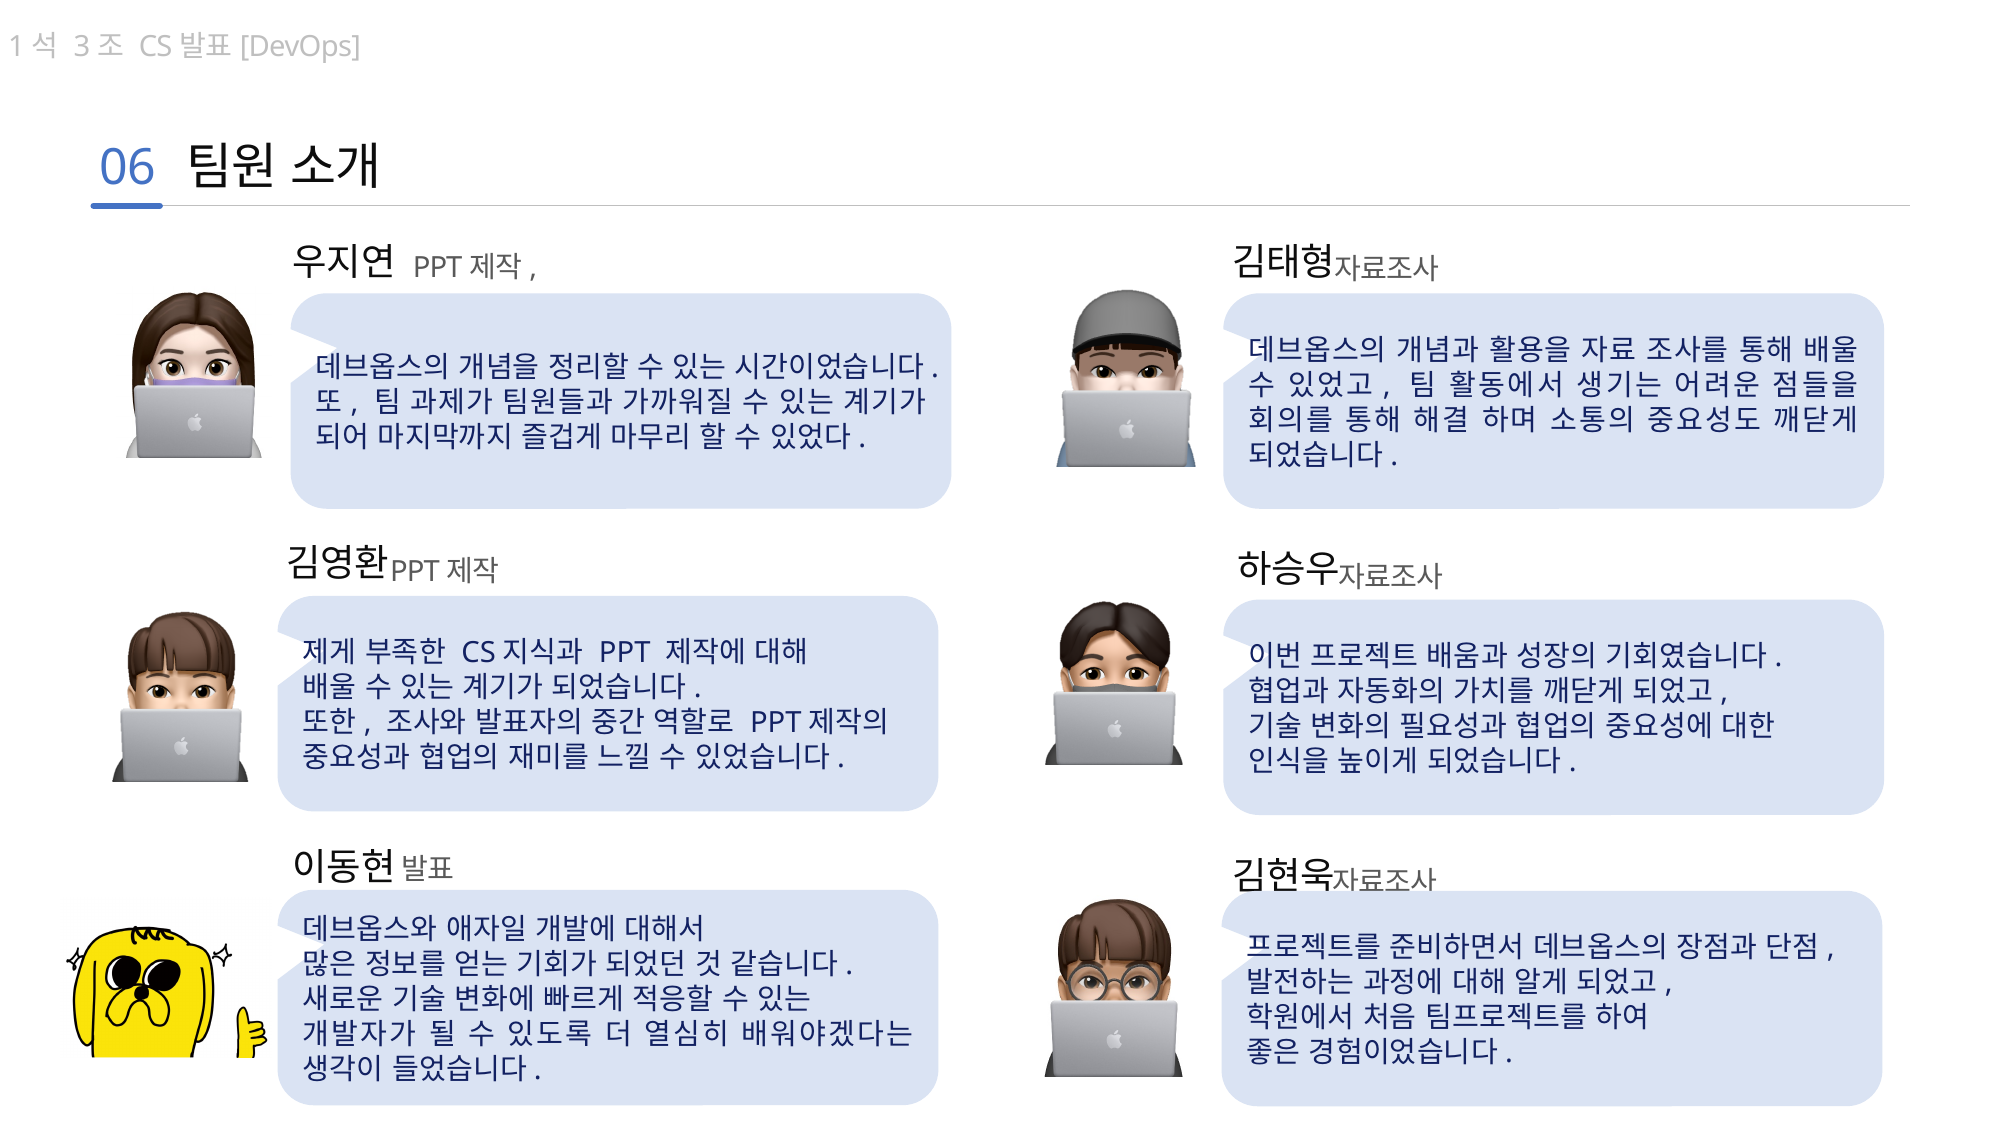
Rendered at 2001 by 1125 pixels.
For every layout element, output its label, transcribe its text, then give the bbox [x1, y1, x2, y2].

picture [1018, 250, 1235, 467]
text_box 팀원 소개 [186, 134, 382, 195]
picture [1011, 558, 1218, 765]
text_box 데브옵스의 개념을 정리할 수 있는 시간이었습니다. 또, 팀 과제가 팀원들과 가까워질 수 있는 계기가 되어 마지막까지 즐겁게 마무리 할 수 있었다. [289, 292, 953, 510]
text_box 06 [99, 134, 156, 195]
text_box 프로젝트를 준비하면서 데브옵스의 장점과 단점, 발전하는 과정에 대해 알게 되었고, 학원에서 처음 팀프로젝트를 하여 좋은 경험이었습니다. [1220, 889, 1884, 1108]
text_box 우지연 [279, 233, 410, 283]
text_box 김영환 [273, 534, 403, 585]
text_box 김현욱 [1218, 847, 1349, 897]
text_box 제게 부족한 CS지식과 PPT 제작에 대해 배울 수 있는 계기가 되었습니다. 또한, 조사와 발표자의 중간 역할로 PPT제작의 중요성과 협업의 재미를 느낄 수 있었습니다. [277, 594, 940, 813]
text_box PPT제작, 조장 [393, 238, 556, 292]
text_box 자료조사 [1320, 852, 1451, 889]
picture [60, 897, 272, 1059]
text_box 이동현 [279, 838, 410, 888]
text_box 자료조사 [1325, 547, 1456, 594]
text_box 하승우 [1224, 540, 1354, 590]
text_box 발표 [410, 839, 493, 886]
text_box 1석 3조 CS발표[DevOps] [8, 27, 362, 63]
text_box 데브옵스의 개념과 활용을 자료 조사를 통해 배울 수 있었고, 팀 활동에서 생기는 어려운 점들을 회의를 통해 해결 하며 소통의 중요성도 깨닫게 되었습니다. [1222, 292, 1886, 510]
text_box 이번 프로젝트 배움과 성장의 기회였습니다. 협업과 자동화의 가치를 깨닫게 되었고, 기술 변화의 필요성과 협업의 중요성에 대한 인식을 높이게 되었습니다. [1222, 598, 1886, 817]
text_box 데브옵스와 애자일 개발에 대해서 많은 정보를 얻는 기회가 되었던 것 같습니다. 새로운 기술 변화에 빠르게 적응할 수 있는 개발자가 될 수 있도록 더 열심히 배워야겠다는 생각이 들었습니다. [276, 888, 940, 1107]
picture [1036, 895, 1190, 1077]
text_box 자료조사 [1322, 239, 1452, 286]
picture [78, 575, 284, 782]
picture [116, 286, 272, 458]
text_box PPT제작 [380, 541, 510, 587]
text_box 김태형 [1218, 233, 1349, 284]
